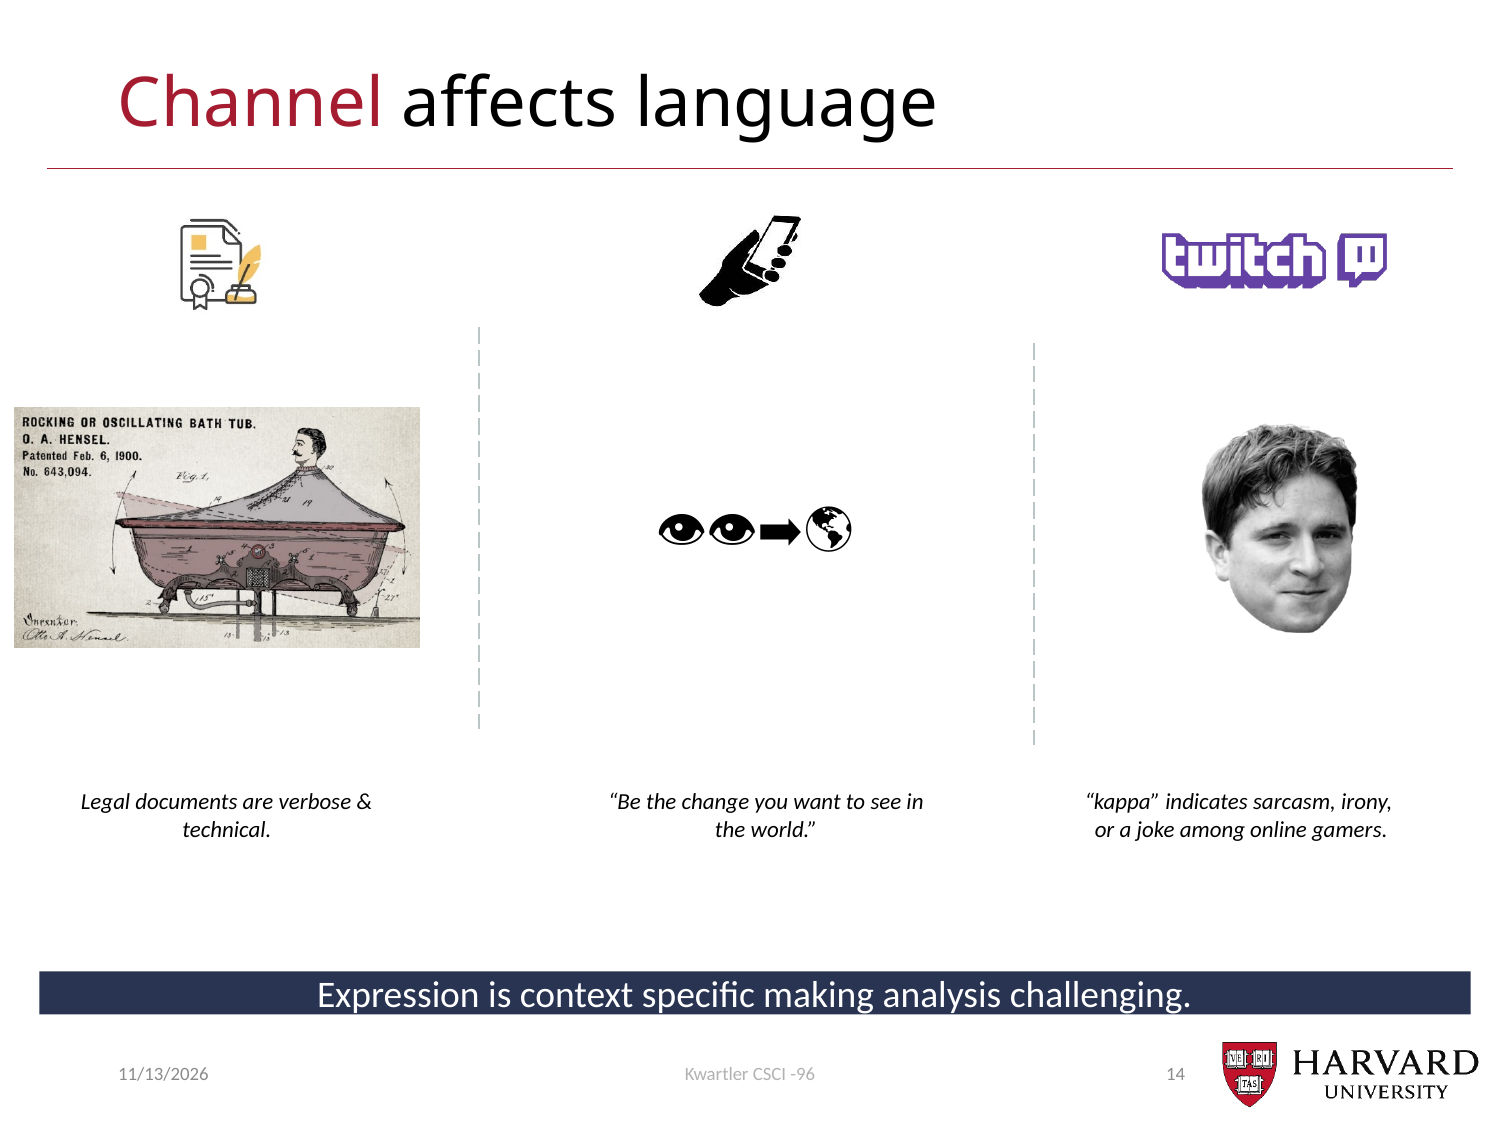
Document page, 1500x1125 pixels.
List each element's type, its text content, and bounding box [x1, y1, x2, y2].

picture [1200, 1024, 1500, 1125]
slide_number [103, 1042, 441, 1103]
text_box Legal documents are verbose & technical. [60, 779, 394, 850]
text_box “Be the change you want to see in the world.” [587, 779, 945, 850]
picture [1160, 231, 1388, 290]
picture [686, 197, 814, 324]
slide_number 14 [1059, 1042, 1200, 1103]
text_box “kappa” indicates sarcasm, irony, or a joke among online gamers. [1059, 779, 1424, 850]
text_box 🐝🔀🙏👁️👁️➡️🌎 [479, 489, 1032, 565]
picture [1151, 400, 1407, 656]
picture [158, 202, 275, 319]
picture [14, 407, 420, 648]
title Channel affects language [103, 59, 1397, 157]
footer Kwartler CSCI -96 [496, 1042, 1004, 1103]
text_box Expression is context specific making analysis challenging. [38, 970, 1472, 1015]
